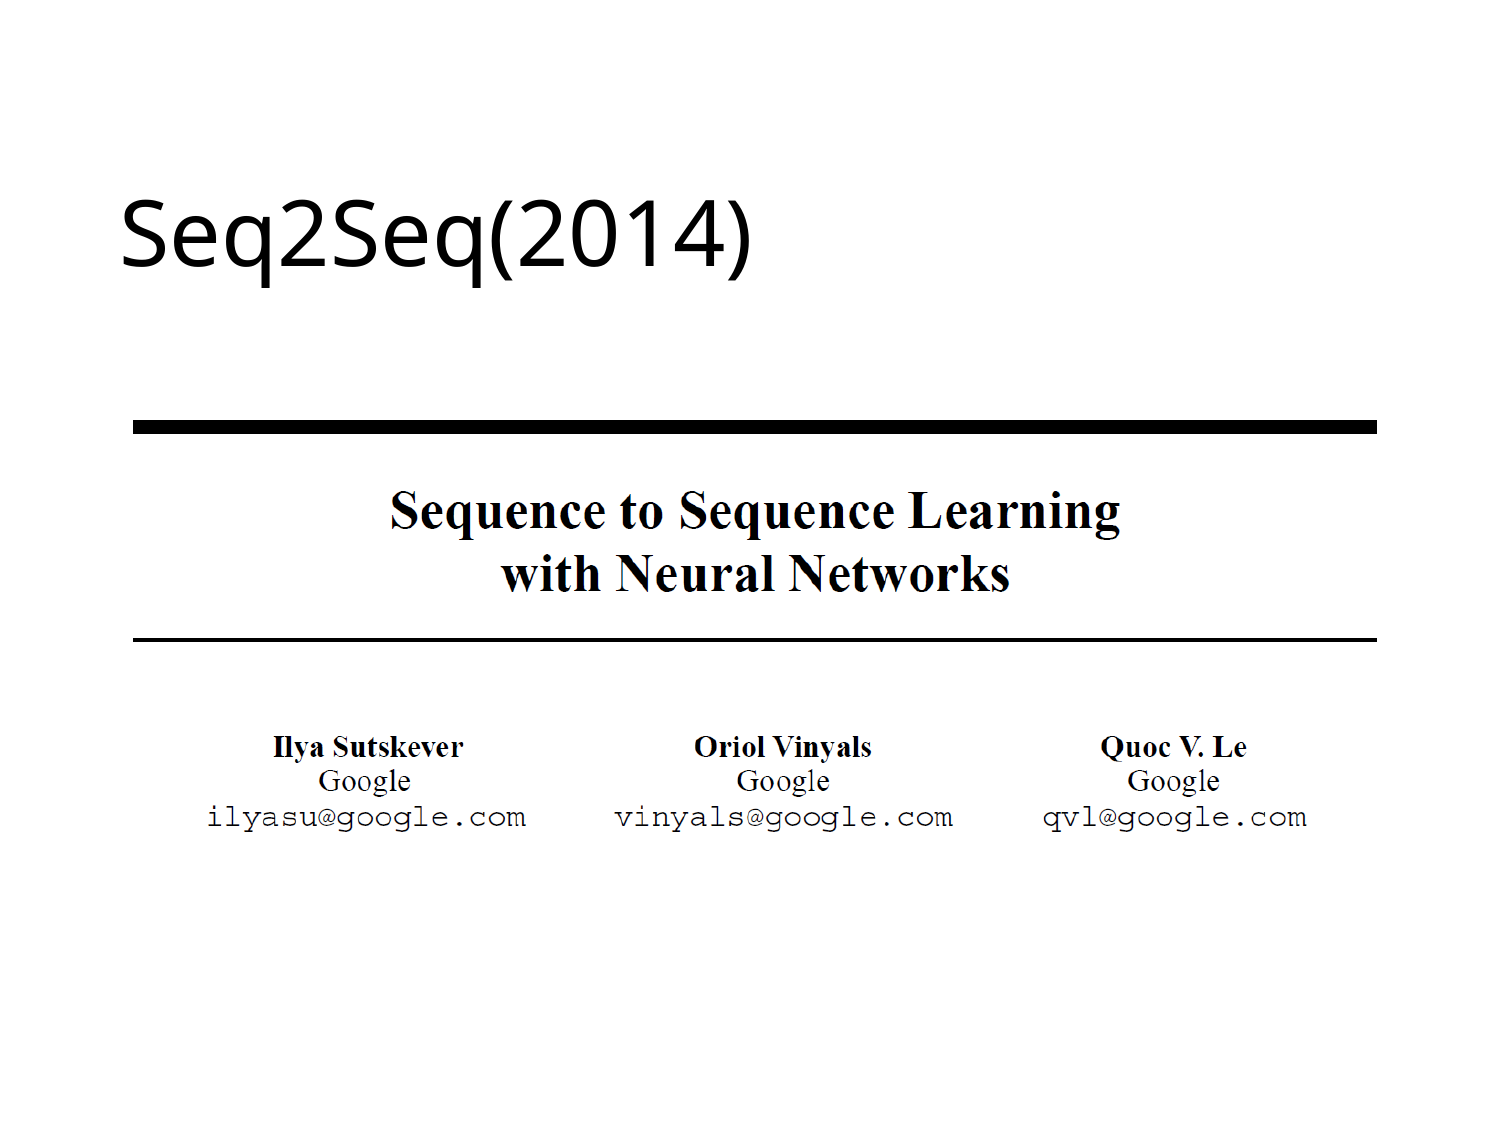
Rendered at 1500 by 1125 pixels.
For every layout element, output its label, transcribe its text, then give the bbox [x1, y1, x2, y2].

title Seq2Seq(2014) [104, 128, 1399, 346]
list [116, 408, 1411, 838]
